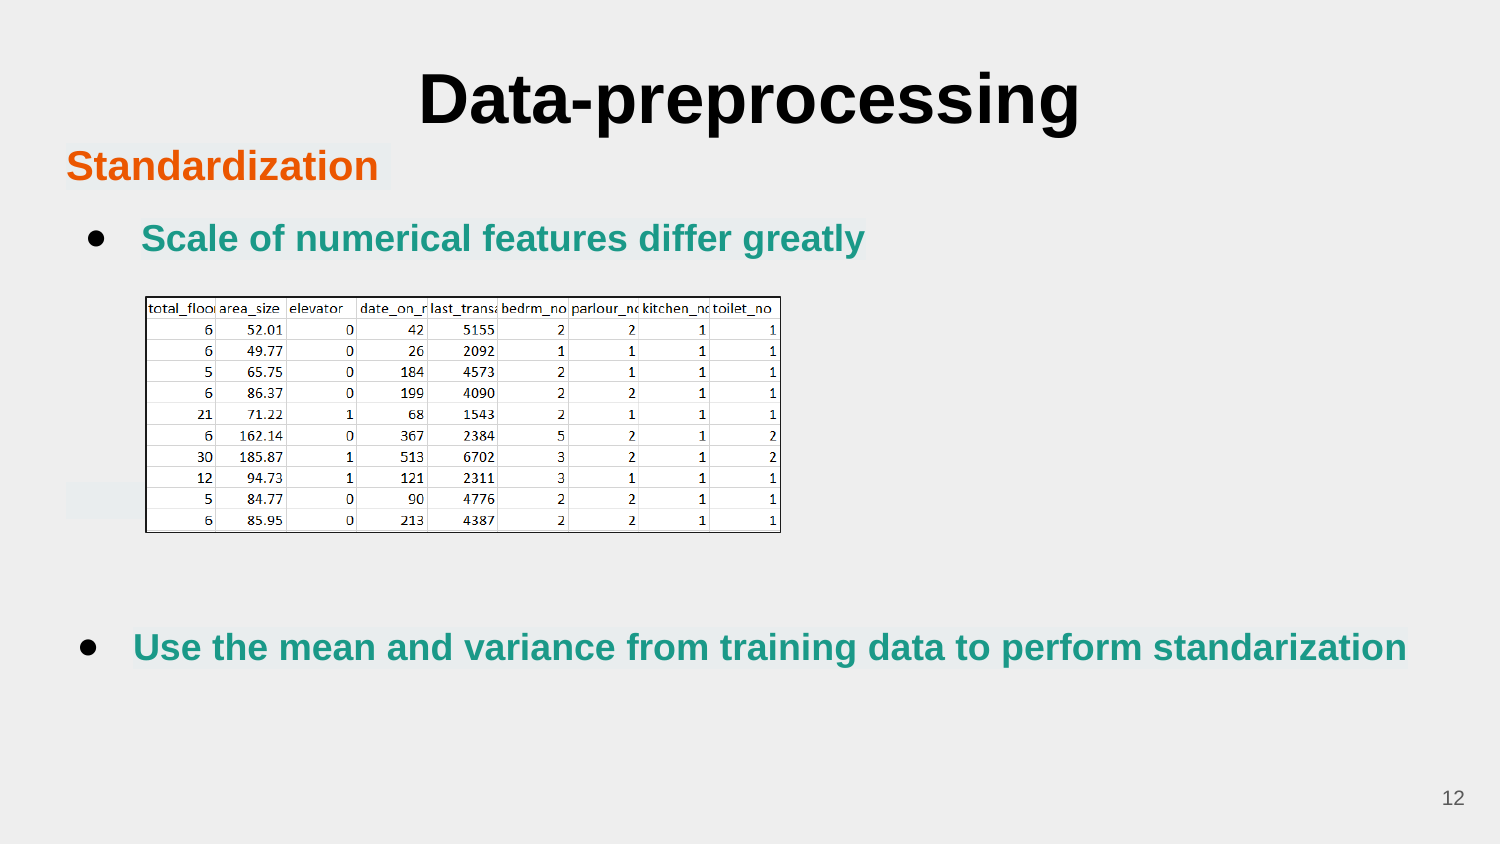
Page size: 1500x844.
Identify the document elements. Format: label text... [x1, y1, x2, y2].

list Standardization Scale of numerical features differ greatly [51, 132, 1449, 737]
title Data-preprocessing [51, 37, 1449, 132]
text_box Use the mean and variance from training data to perform standarization [43, 608, 1441, 684]
slide_number 12 [1389, 764, 1480, 830]
picture [146, 297, 781, 532]
